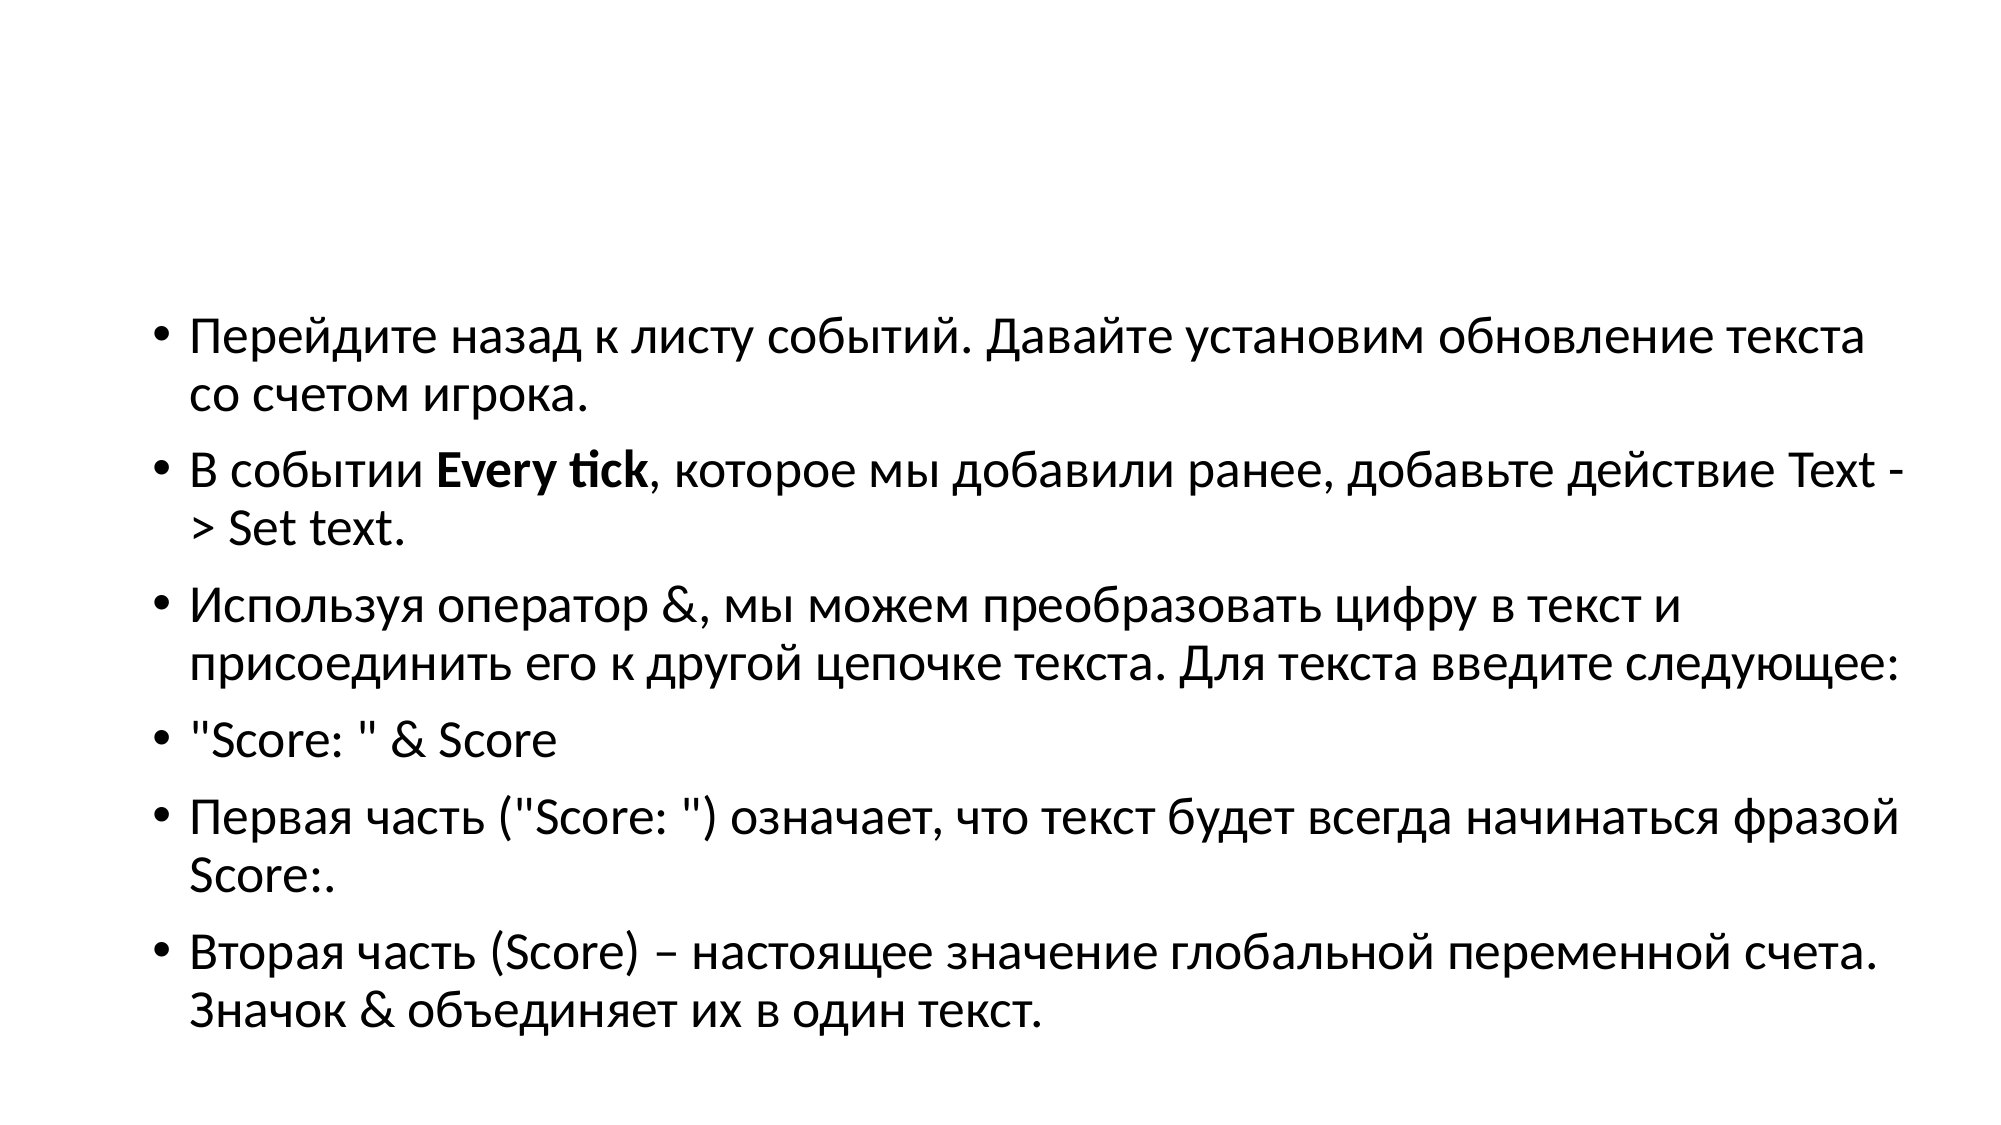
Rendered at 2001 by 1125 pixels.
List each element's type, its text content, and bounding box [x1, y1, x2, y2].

list Перейдите назад к листу событий. Давайте установим обновление текста со счетом игрока. В событии Every tick, которое мы добавили ранее, добавьте действие Text -> Set text. Используя оператор &, мы можем преобразовать цифру в текст и присоединить его к другой цепочке текста. Для текста введите следующее: "Score: " & Score Первая часть ("Score: ") означает, что текст будет всегда начинаться фразой Score:. Вторая часть (Score) – настоящее значение глобальной переменной счета. Значок & объединяет их в один текст. [137, 299, 1922, 1088]
